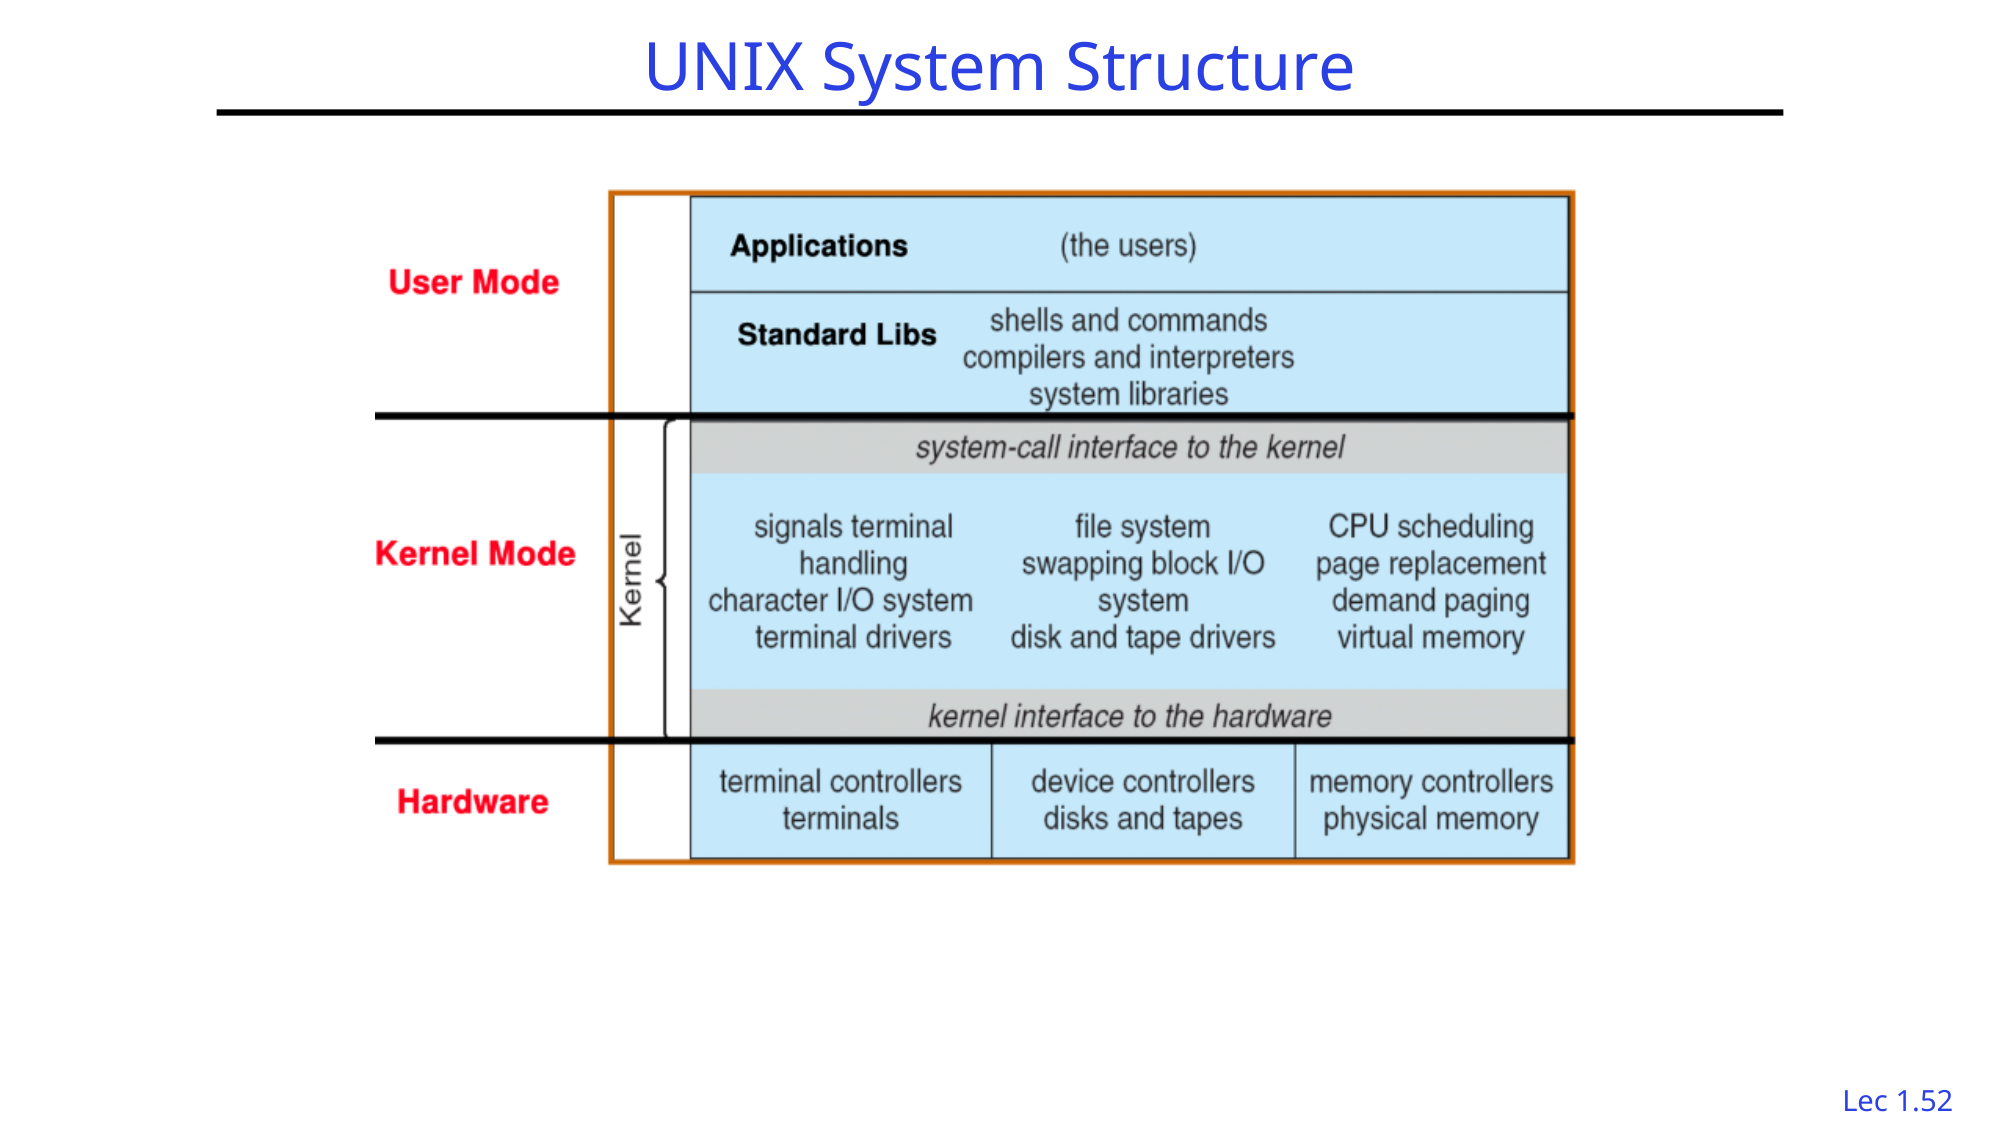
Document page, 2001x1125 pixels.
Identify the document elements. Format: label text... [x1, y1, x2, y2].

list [374, 174, 1593, 889]
title UNIX System Structure [216, 24, 1784, 113]
